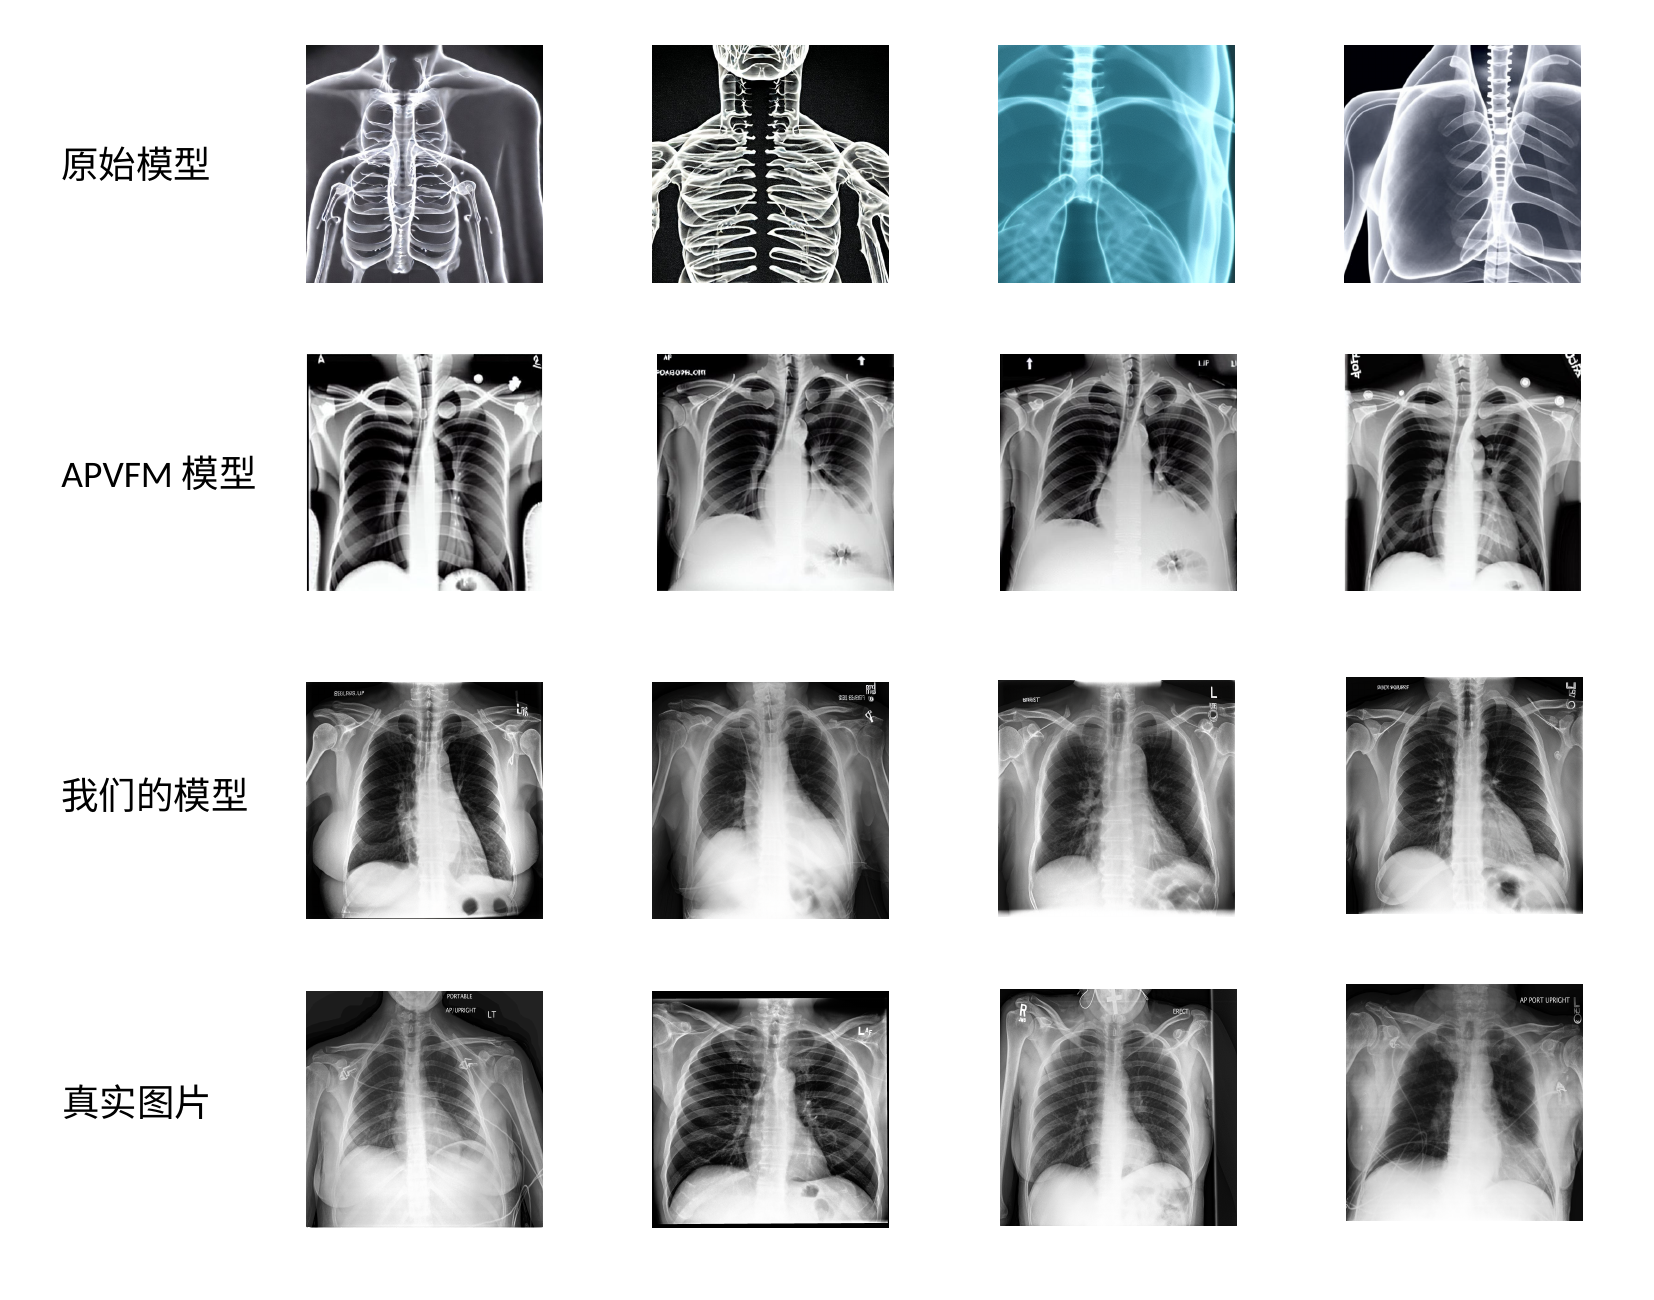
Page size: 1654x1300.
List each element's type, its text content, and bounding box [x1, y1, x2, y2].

picture [657, 354, 894, 591]
text_box 真实图片 [47, 1071, 228, 1132]
picture [305, 682, 543, 919]
picture [1346, 984, 1583, 1221]
text_box 我们的模型 [46, 764, 283, 825]
picture [997, 680, 1235, 917]
picture [651, 682, 889, 919]
picture [1344, 45, 1581, 283]
picture [651, 45, 889, 283]
picture [651, 991, 889, 1228]
picture [1000, 354, 1237, 591]
picture [1346, 677, 1583, 914]
text_box APVFM模型 [46, 442, 283, 503]
picture [305, 991, 543, 1228]
picture [1000, 989, 1237, 1226]
picture [305, 354, 543, 591]
picture [305, 45, 543, 283]
picture [997, 45, 1235, 283]
picture [1344, 354, 1581, 591]
text_box 原始模型 [46, 133, 283, 194]
